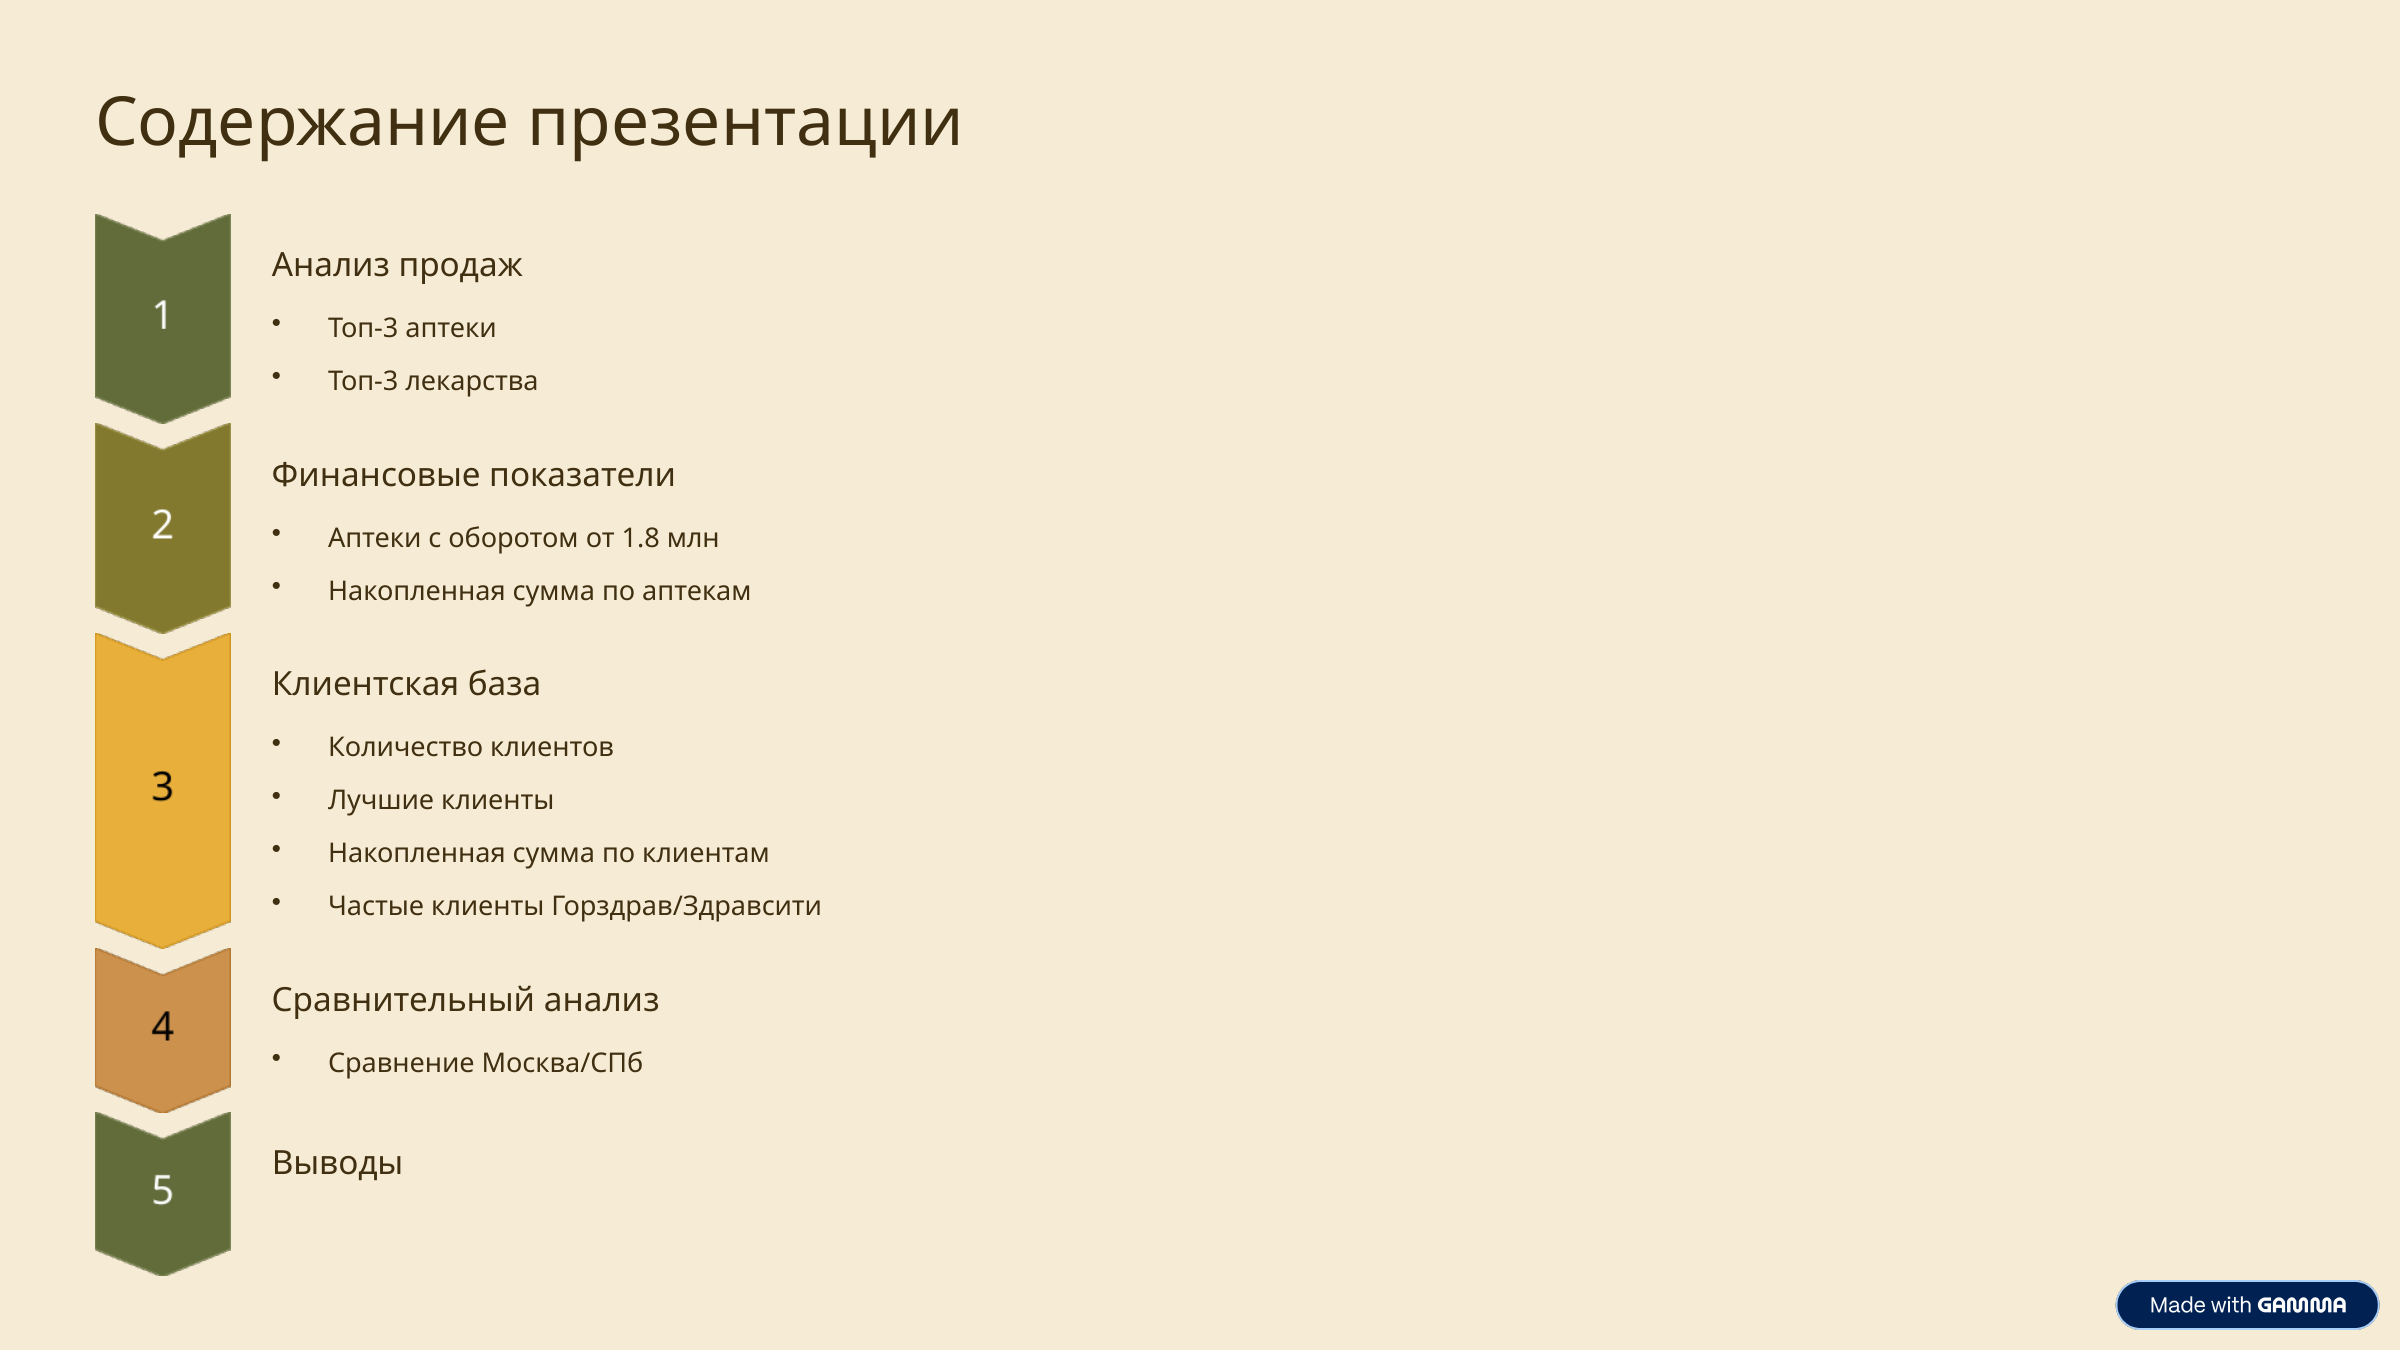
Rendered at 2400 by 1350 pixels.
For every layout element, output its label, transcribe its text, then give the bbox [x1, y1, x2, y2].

text_box Финансовые показатели [271, 450, 683, 494]
text_box Накопленная сумма по клиентам [271, 825, 2305, 869]
text_box Накопленная сумма по аптекам [271, 562, 2305, 607]
picture [2106, 1271, 2389, 1339]
text_box Анализ продаж [271, 241, 612, 284]
text_box Сравнительный анализ [271, 976, 665, 1019]
text_box Аптеки с оборотом от 1.8 млн [271, 509, 2305, 554]
text_box Содержание презентации [95, 74, 959, 160]
text_box Топ-3 аптеки [271, 300, 2305, 344]
text_box Сравнение Москва/СПб [271, 1034, 2305, 1079]
text_box Топ-3 лекарства [271, 353, 2305, 397]
picture [95, 213, 231, 1276]
text_box Лучшие клиенты [271, 772, 2305, 816]
text_box Выводы [271, 1139, 612, 1182]
text_box Частые клиенты Горздрав/Здравсити [271, 878, 2305, 922]
text_box Клиентская база [271, 660, 612, 703]
text_box Количество клиентов [271, 719, 2305, 763]
